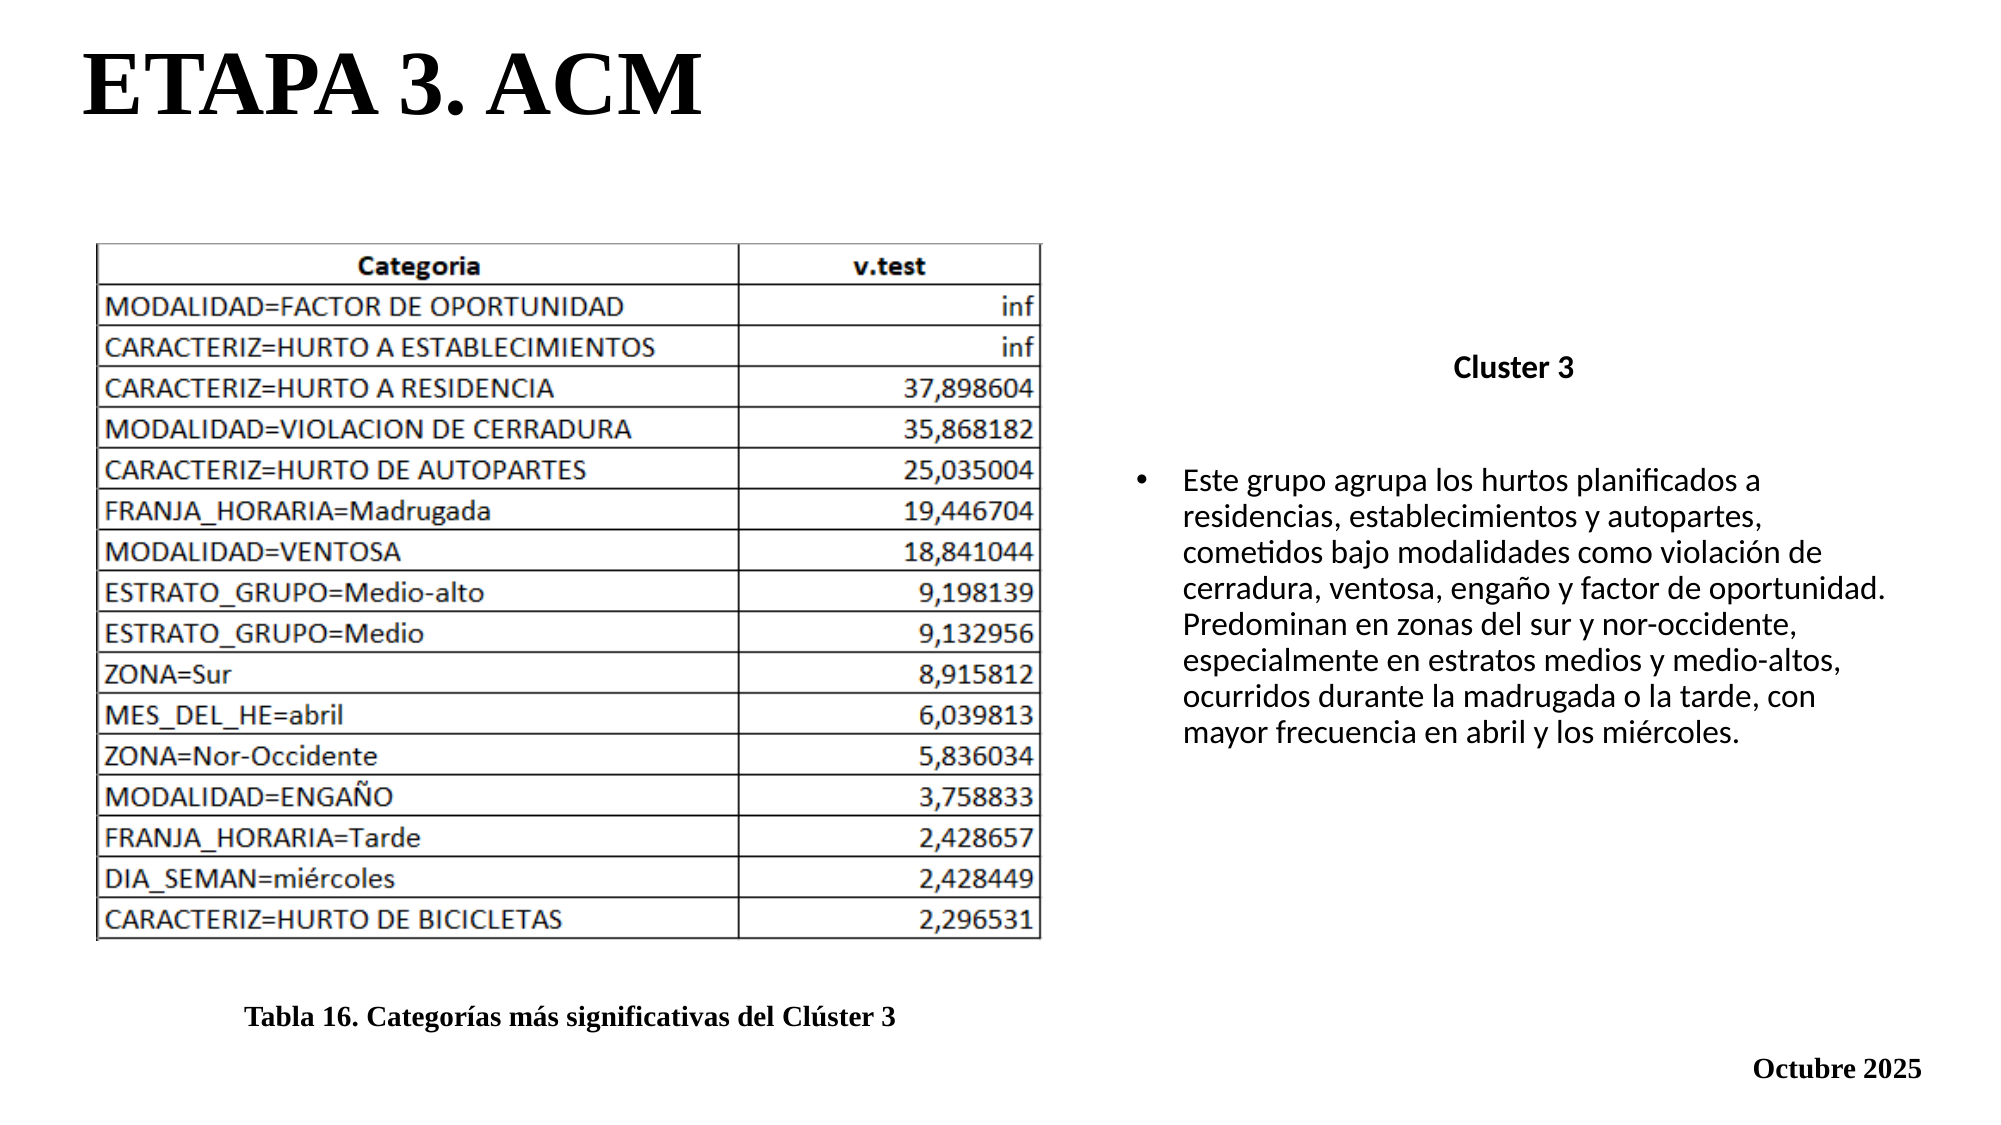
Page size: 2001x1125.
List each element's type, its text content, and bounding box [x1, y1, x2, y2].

list Cluster 3 Este grupo agrupa los hurtos planificados a residencias, establecimientos y autopartes, cometidos bajo modalidades como violación de cerradura, ventosa, engaño y factor de oportunidad. Predominan en zonas del sur y nor-occidente, especialmente en estratos medios y medio-altos, ocurridos durante la madrugada o la tarde, con mayor frecuencia en abril y los miércoles. [1121, 281, 1915, 814]
text_box Octubre 2025 [1657, 1042, 2000, 1093]
picture [96, 243, 1043, 942]
title ETAPA 3. ACM [67, 23, 1548, 146]
text_box Tabla 16. Categorías más significativas del Clúster 3 [152, 989, 989, 1040]
